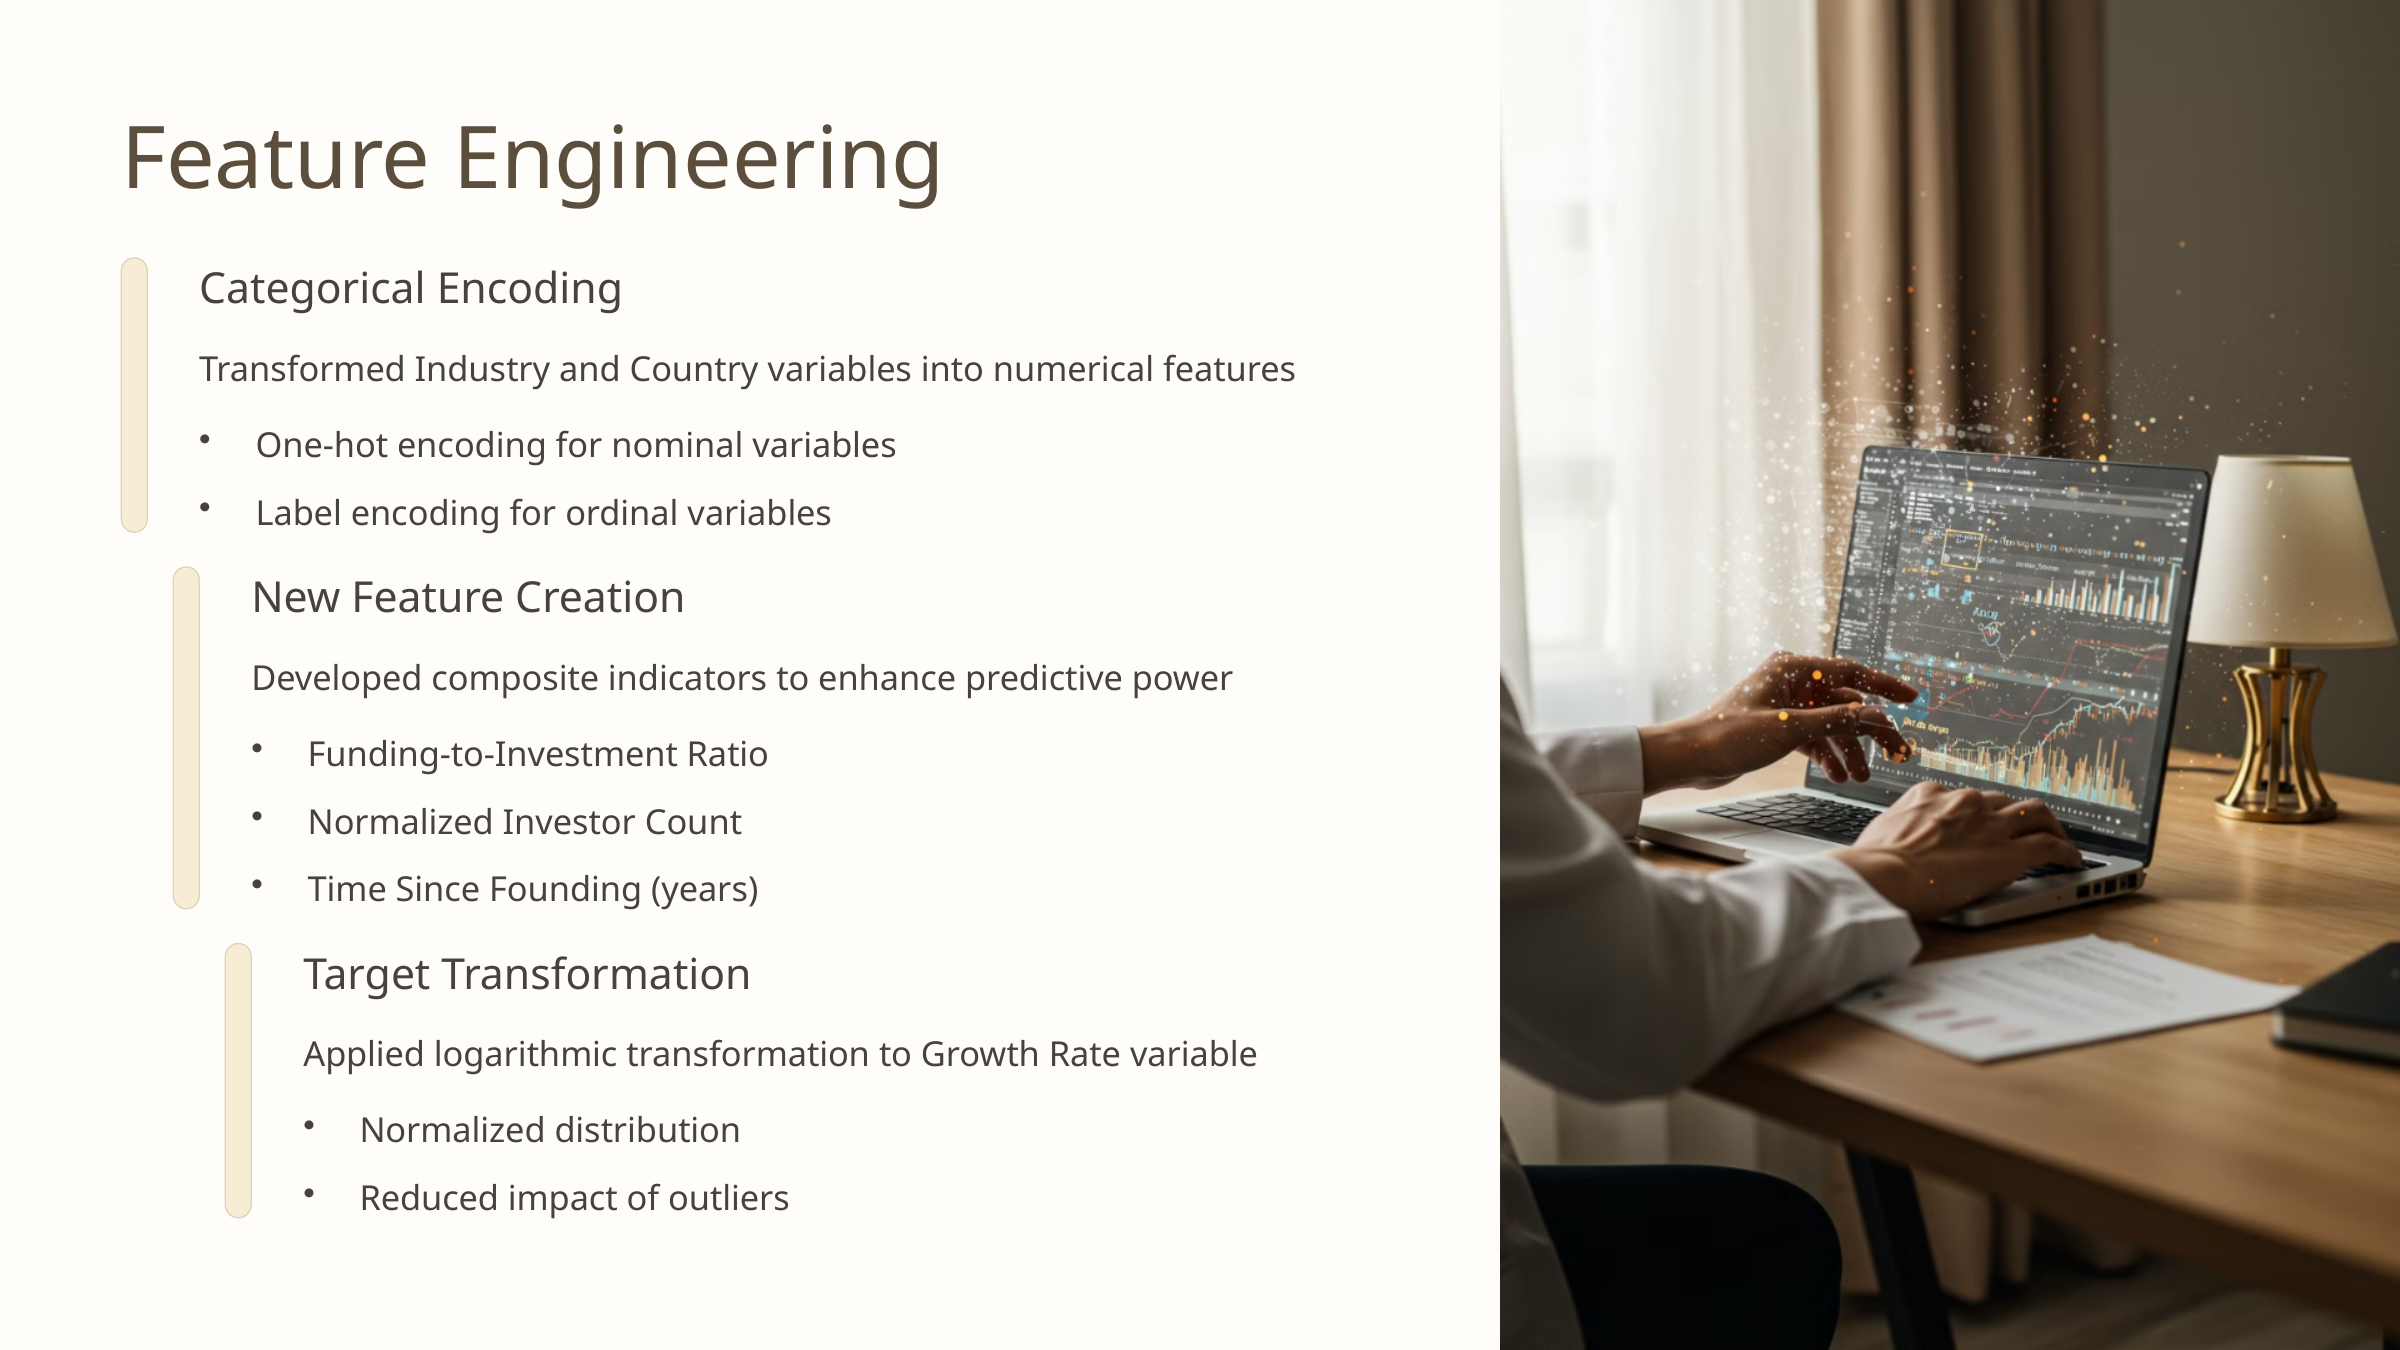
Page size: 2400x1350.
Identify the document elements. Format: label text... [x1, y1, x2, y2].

text_box Funding-to-Investment Ratio [251, 718, 1379, 774]
text_box [225, 943, 252, 1218]
text_box Normalized Investor Count [251, 785, 1379, 842]
text_box Target Transformation [303, 943, 809, 998]
text_box Normalized distribution [303, 1094, 1379, 1151]
text_box Reduced impact of outliers [303, 1162, 1379, 1218]
text_box New Feature Creation [251, 566, 734, 621]
text_box [121, 257, 148, 533]
text_box Applied logarithmic transformation to Growth Rate variable [303, 1018, 1379, 1074]
text_box Time Since Founding (years) [251, 853, 1379, 909]
picture [1499, 0, 2400, 1350]
text_box One-hot encoding for nominal variables [199, 409, 1379, 465]
text_box Categorical Encoding [199, 257, 676, 312]
text_box Feature Engineering [121, 97, 1025, 206]
text_box [173, 566, 200, 909]
text_box Transformed Industry and Country variables into numerical features [199, 332, 1379, 389]
text_box Developed composite indicators to enhance predictive power [251, 641, 1379, 698]
text_box Label encoding for ordinal variables [199, 476, 1379, 533]
